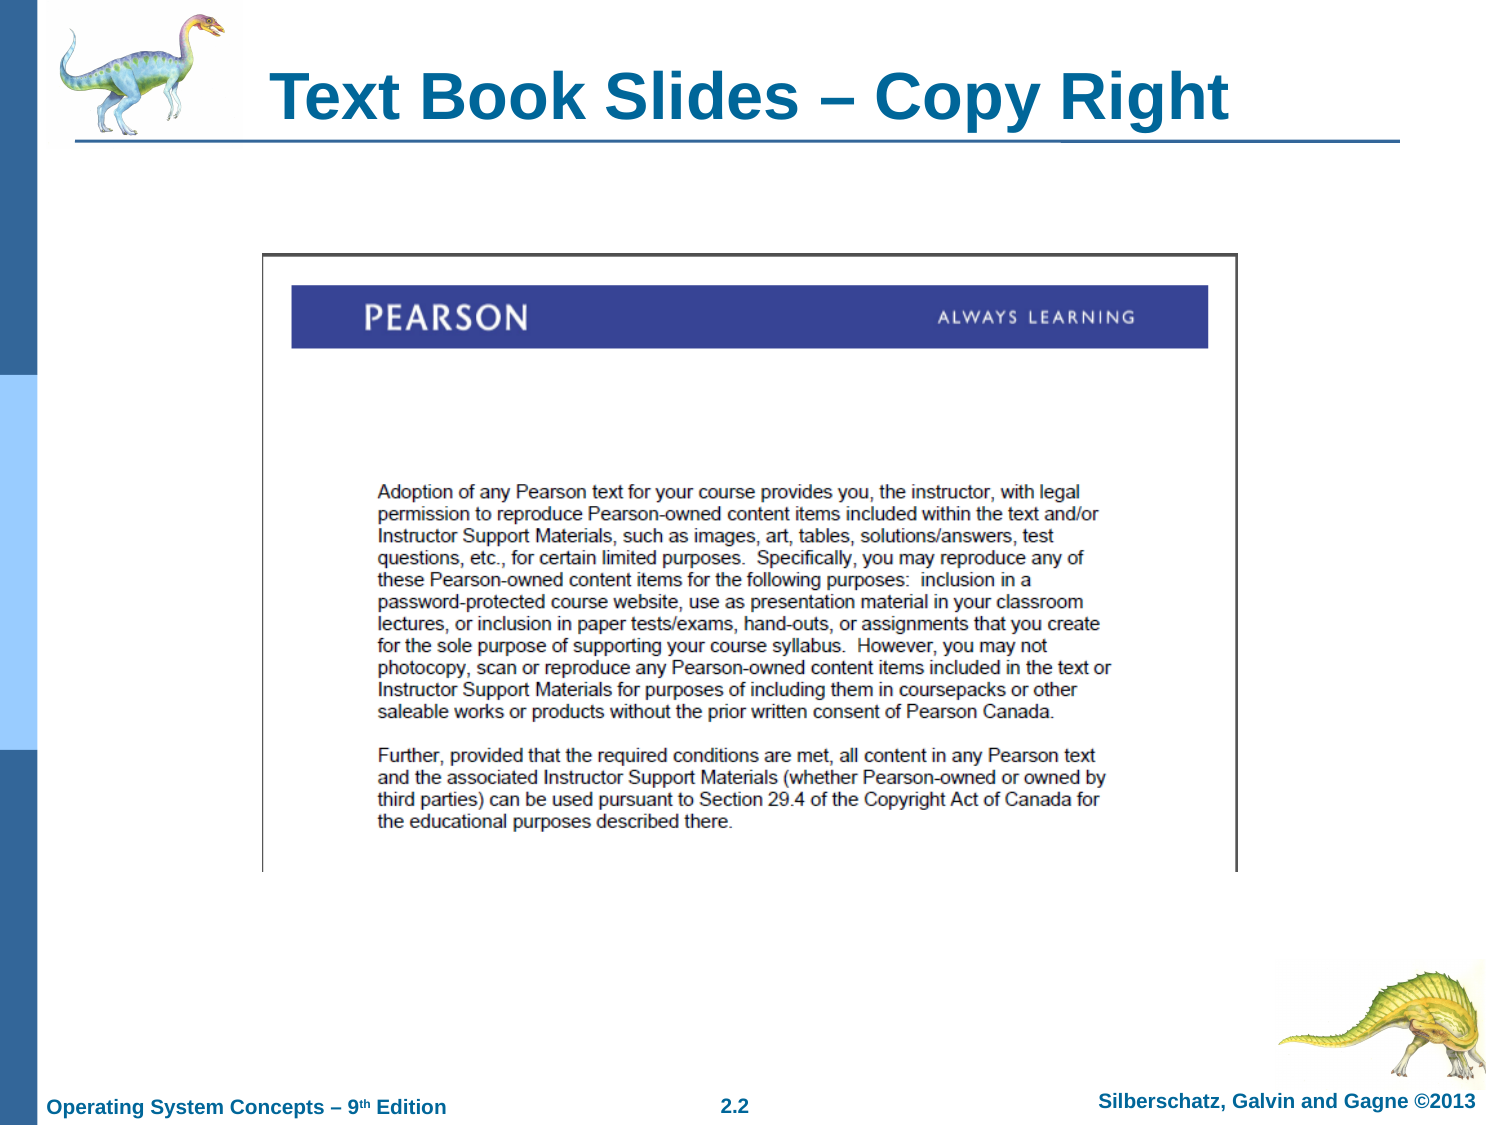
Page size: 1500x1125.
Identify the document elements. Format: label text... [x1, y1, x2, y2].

picture [262, 253, 1238, 872]
picture [1275, 959, 1486, 1090]
picture [46, 0, 243, 149]
title Text Book Slides – Copy Right [75, 45, 1425, 141]
